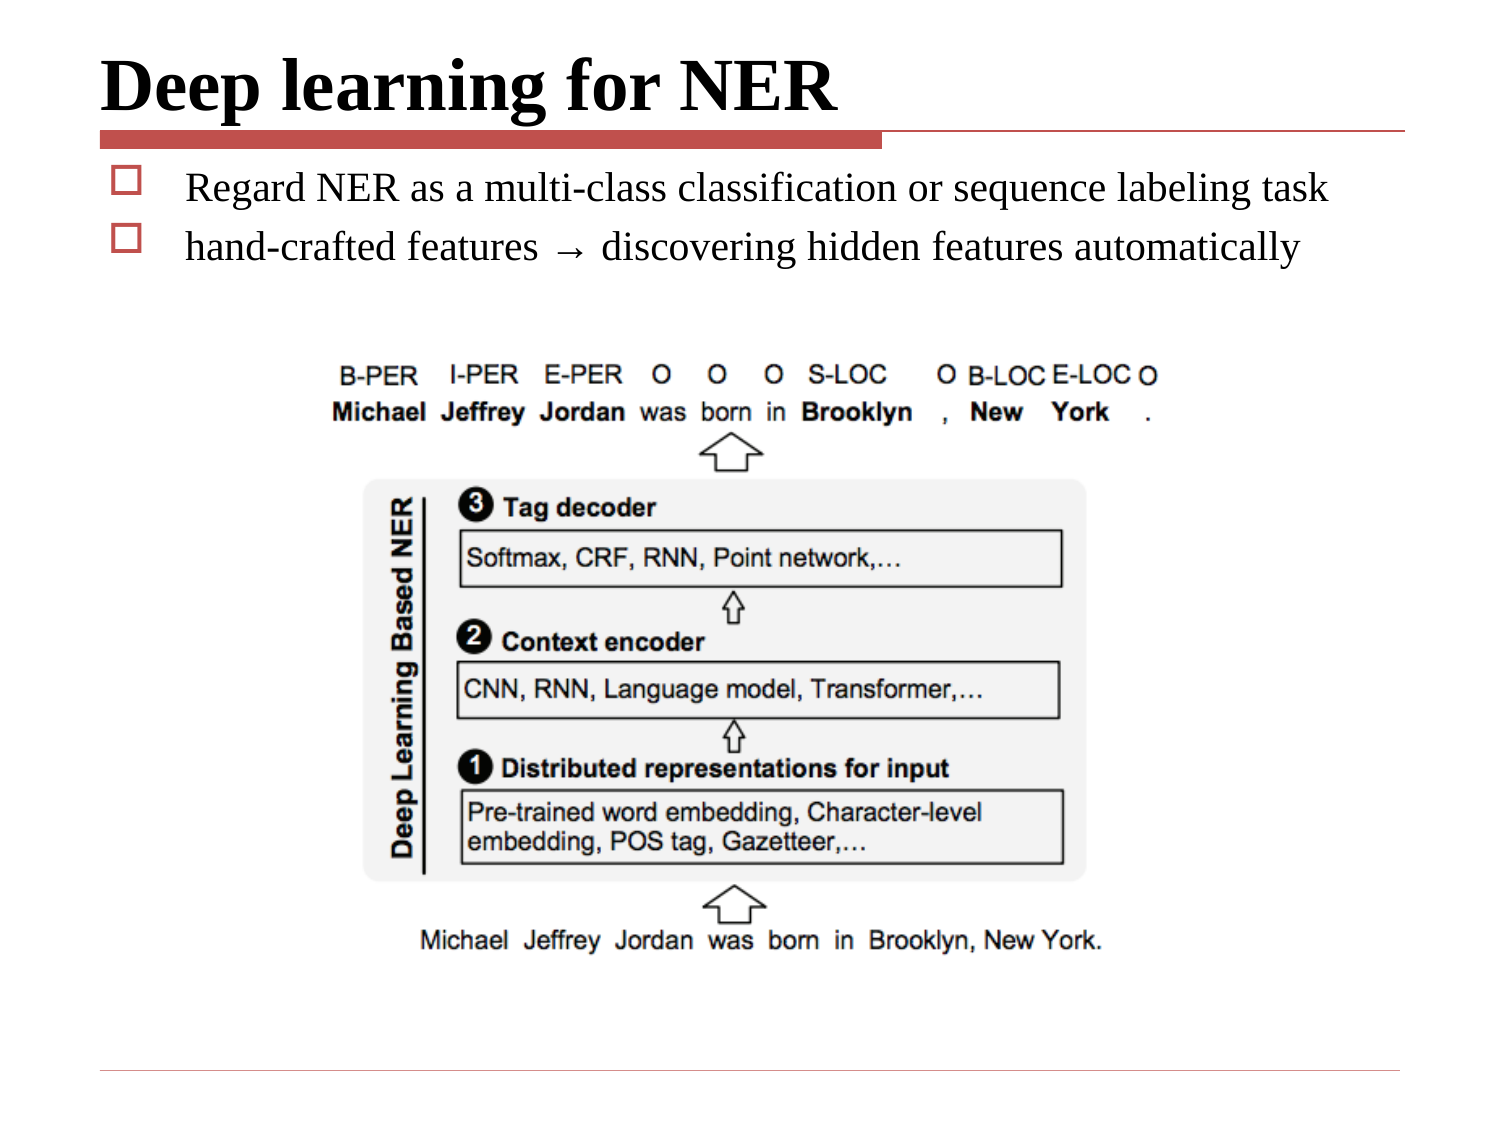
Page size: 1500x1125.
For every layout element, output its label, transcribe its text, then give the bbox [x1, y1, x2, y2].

list Regard NER as a multi-class classification or sequence labeling task hand-crafted features → discovering hidden features automatically [92, 152, 1406, 1059]
picture [324, 345, 1176, 977]
title Deep learning for NER [100, 0, 1412, 126]
